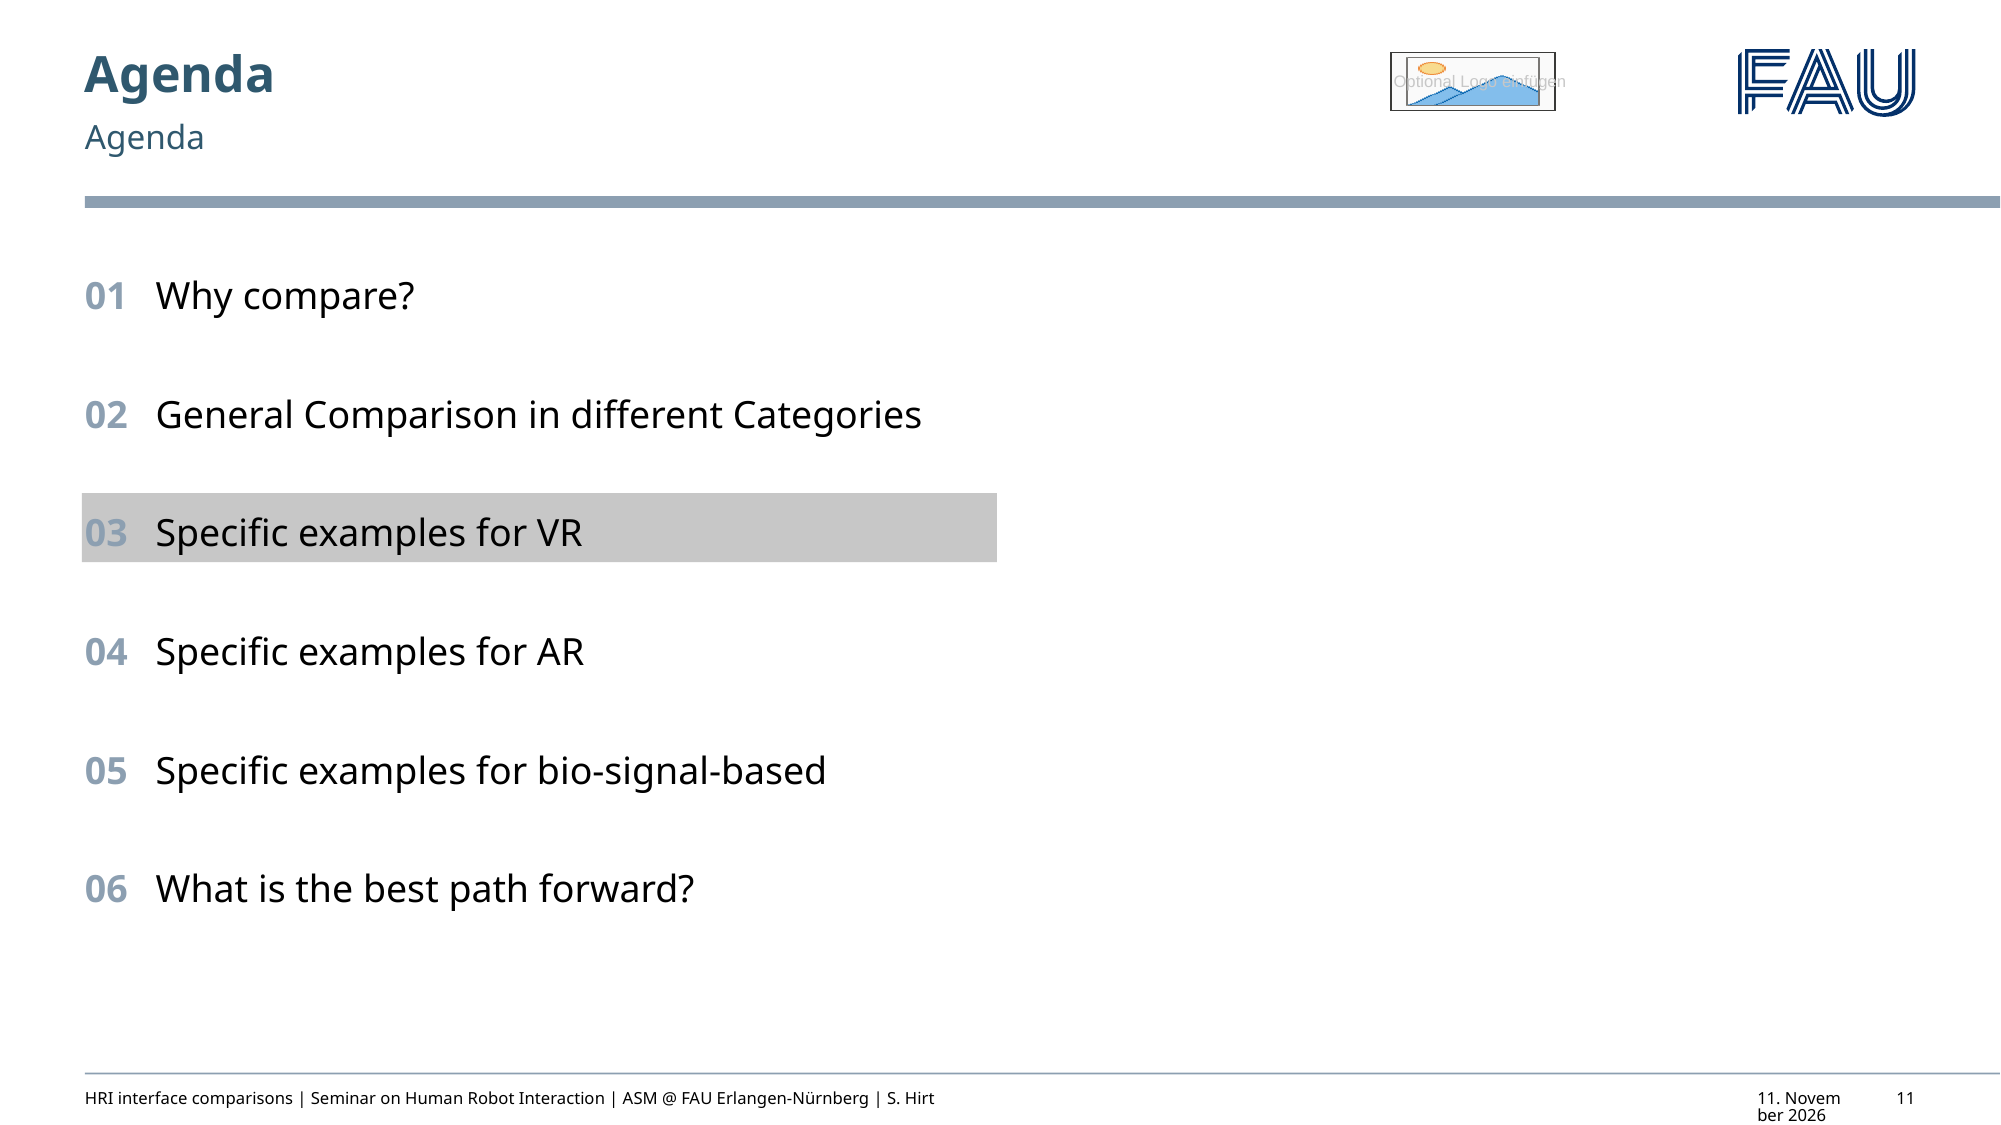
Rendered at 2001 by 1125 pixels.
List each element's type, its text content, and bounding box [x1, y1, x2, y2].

footer HRI interface comparisons | Seminar on Human Robot Interaction | ASM @ FAU Erlangen-Nürnberg | S. Hirt [85, 1088, 1000, 1109]
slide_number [1757, 1088, 1849, 1109]
list 04 [85, 623, 138, 670]
list 01 [85, 267, 138, 314]
list 05 [85, 742, 138, 789]
list General Comparison in different Categories [155, 386, 983, 433]
list Specific examples for VR [155, 504, 983, 552]
list 02 [85, 386, 138, 433]
list 03 [85, 504, 138, 552]
slide_number 11 [1894, 1088, 1916, 1109]
list Why compare? [155, 267, 983, 314]
list 06 [85, 861, 138, 908]
title Agenda [85, 49, 1208, 104]
picture [1383, 49, 1562, 113]
list Specific examples for AR [155, 623, 983, 670]
list Specific examples for bio-signal-based [155, 742, 983, 789]
list Agenda [85, 112, 1208, 155]
list What is the best path forward? [155, 861, 983, 908]
